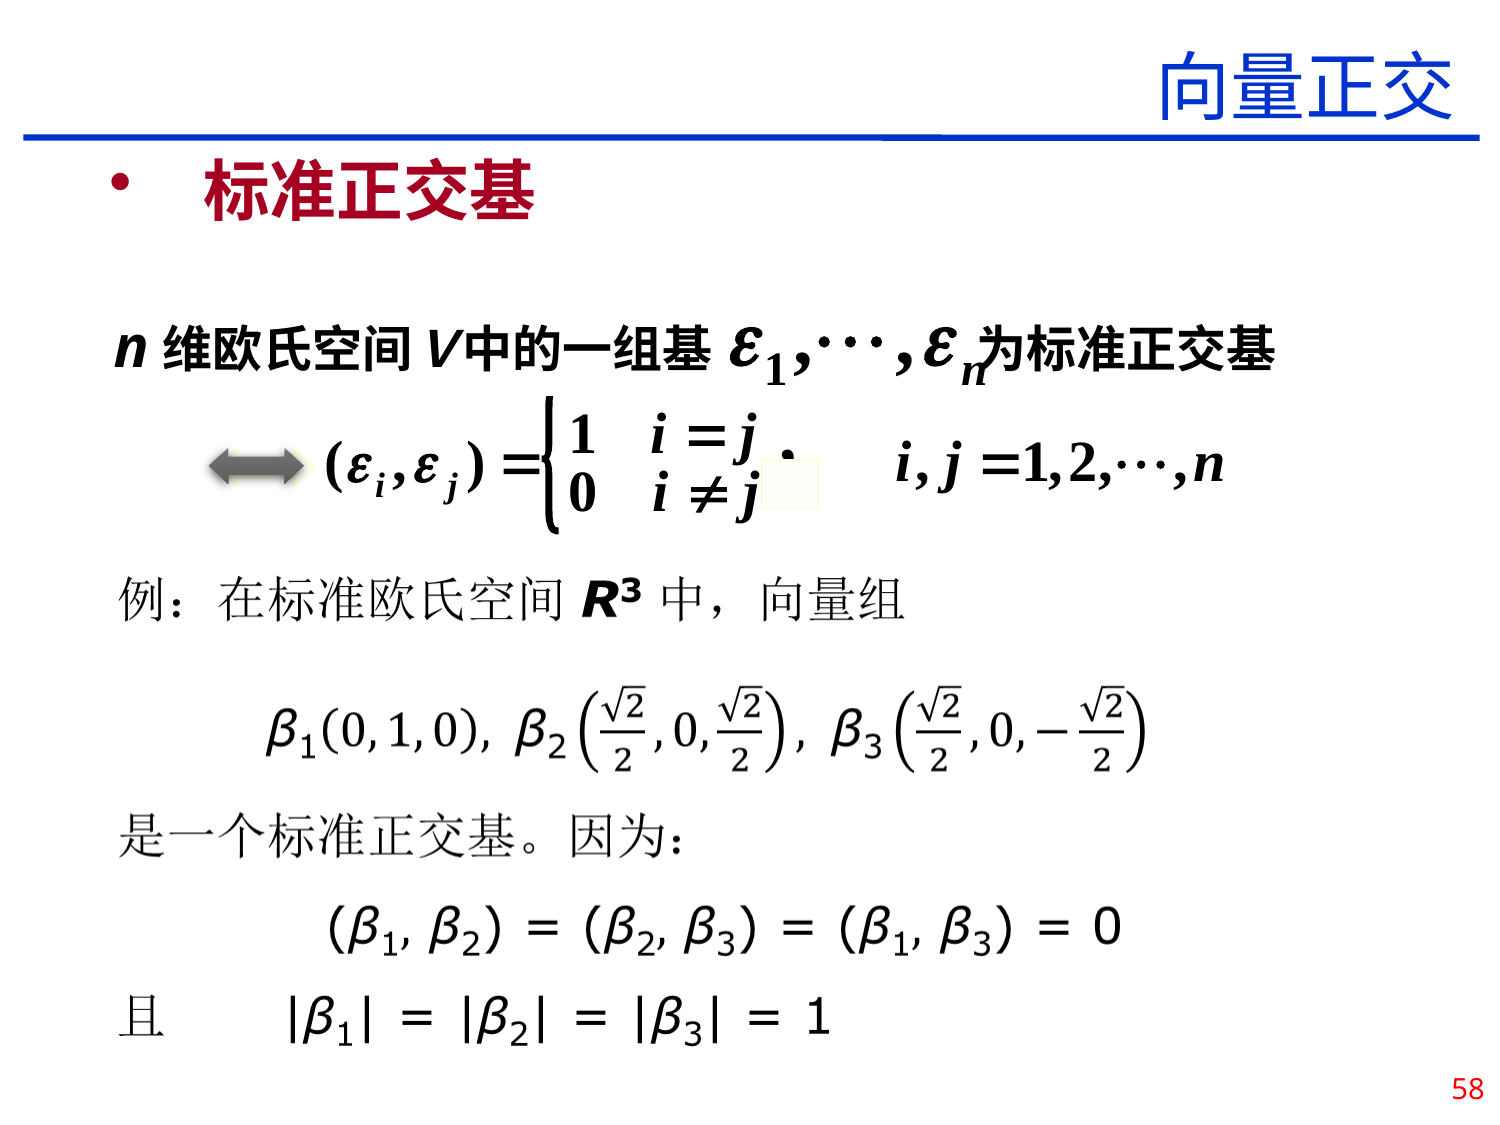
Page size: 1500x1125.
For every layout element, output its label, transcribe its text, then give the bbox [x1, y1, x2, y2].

title 向量正交 [958, 24, 1471, 138]
text_box 标准正交基 [94, 149, 1253, 250]
text_box n维欧氏空间Ｖ中的一组基 为标准正交基 [98, 302, 1407, 457]
text_box [209, 457, 218, 475]
text_box [101, 539, 1347, 1066]
slide_number 58 [1187, 1062, 1500, 1125]
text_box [218, 395, 1230, 536]
picture [723, 296, 991, 391]
